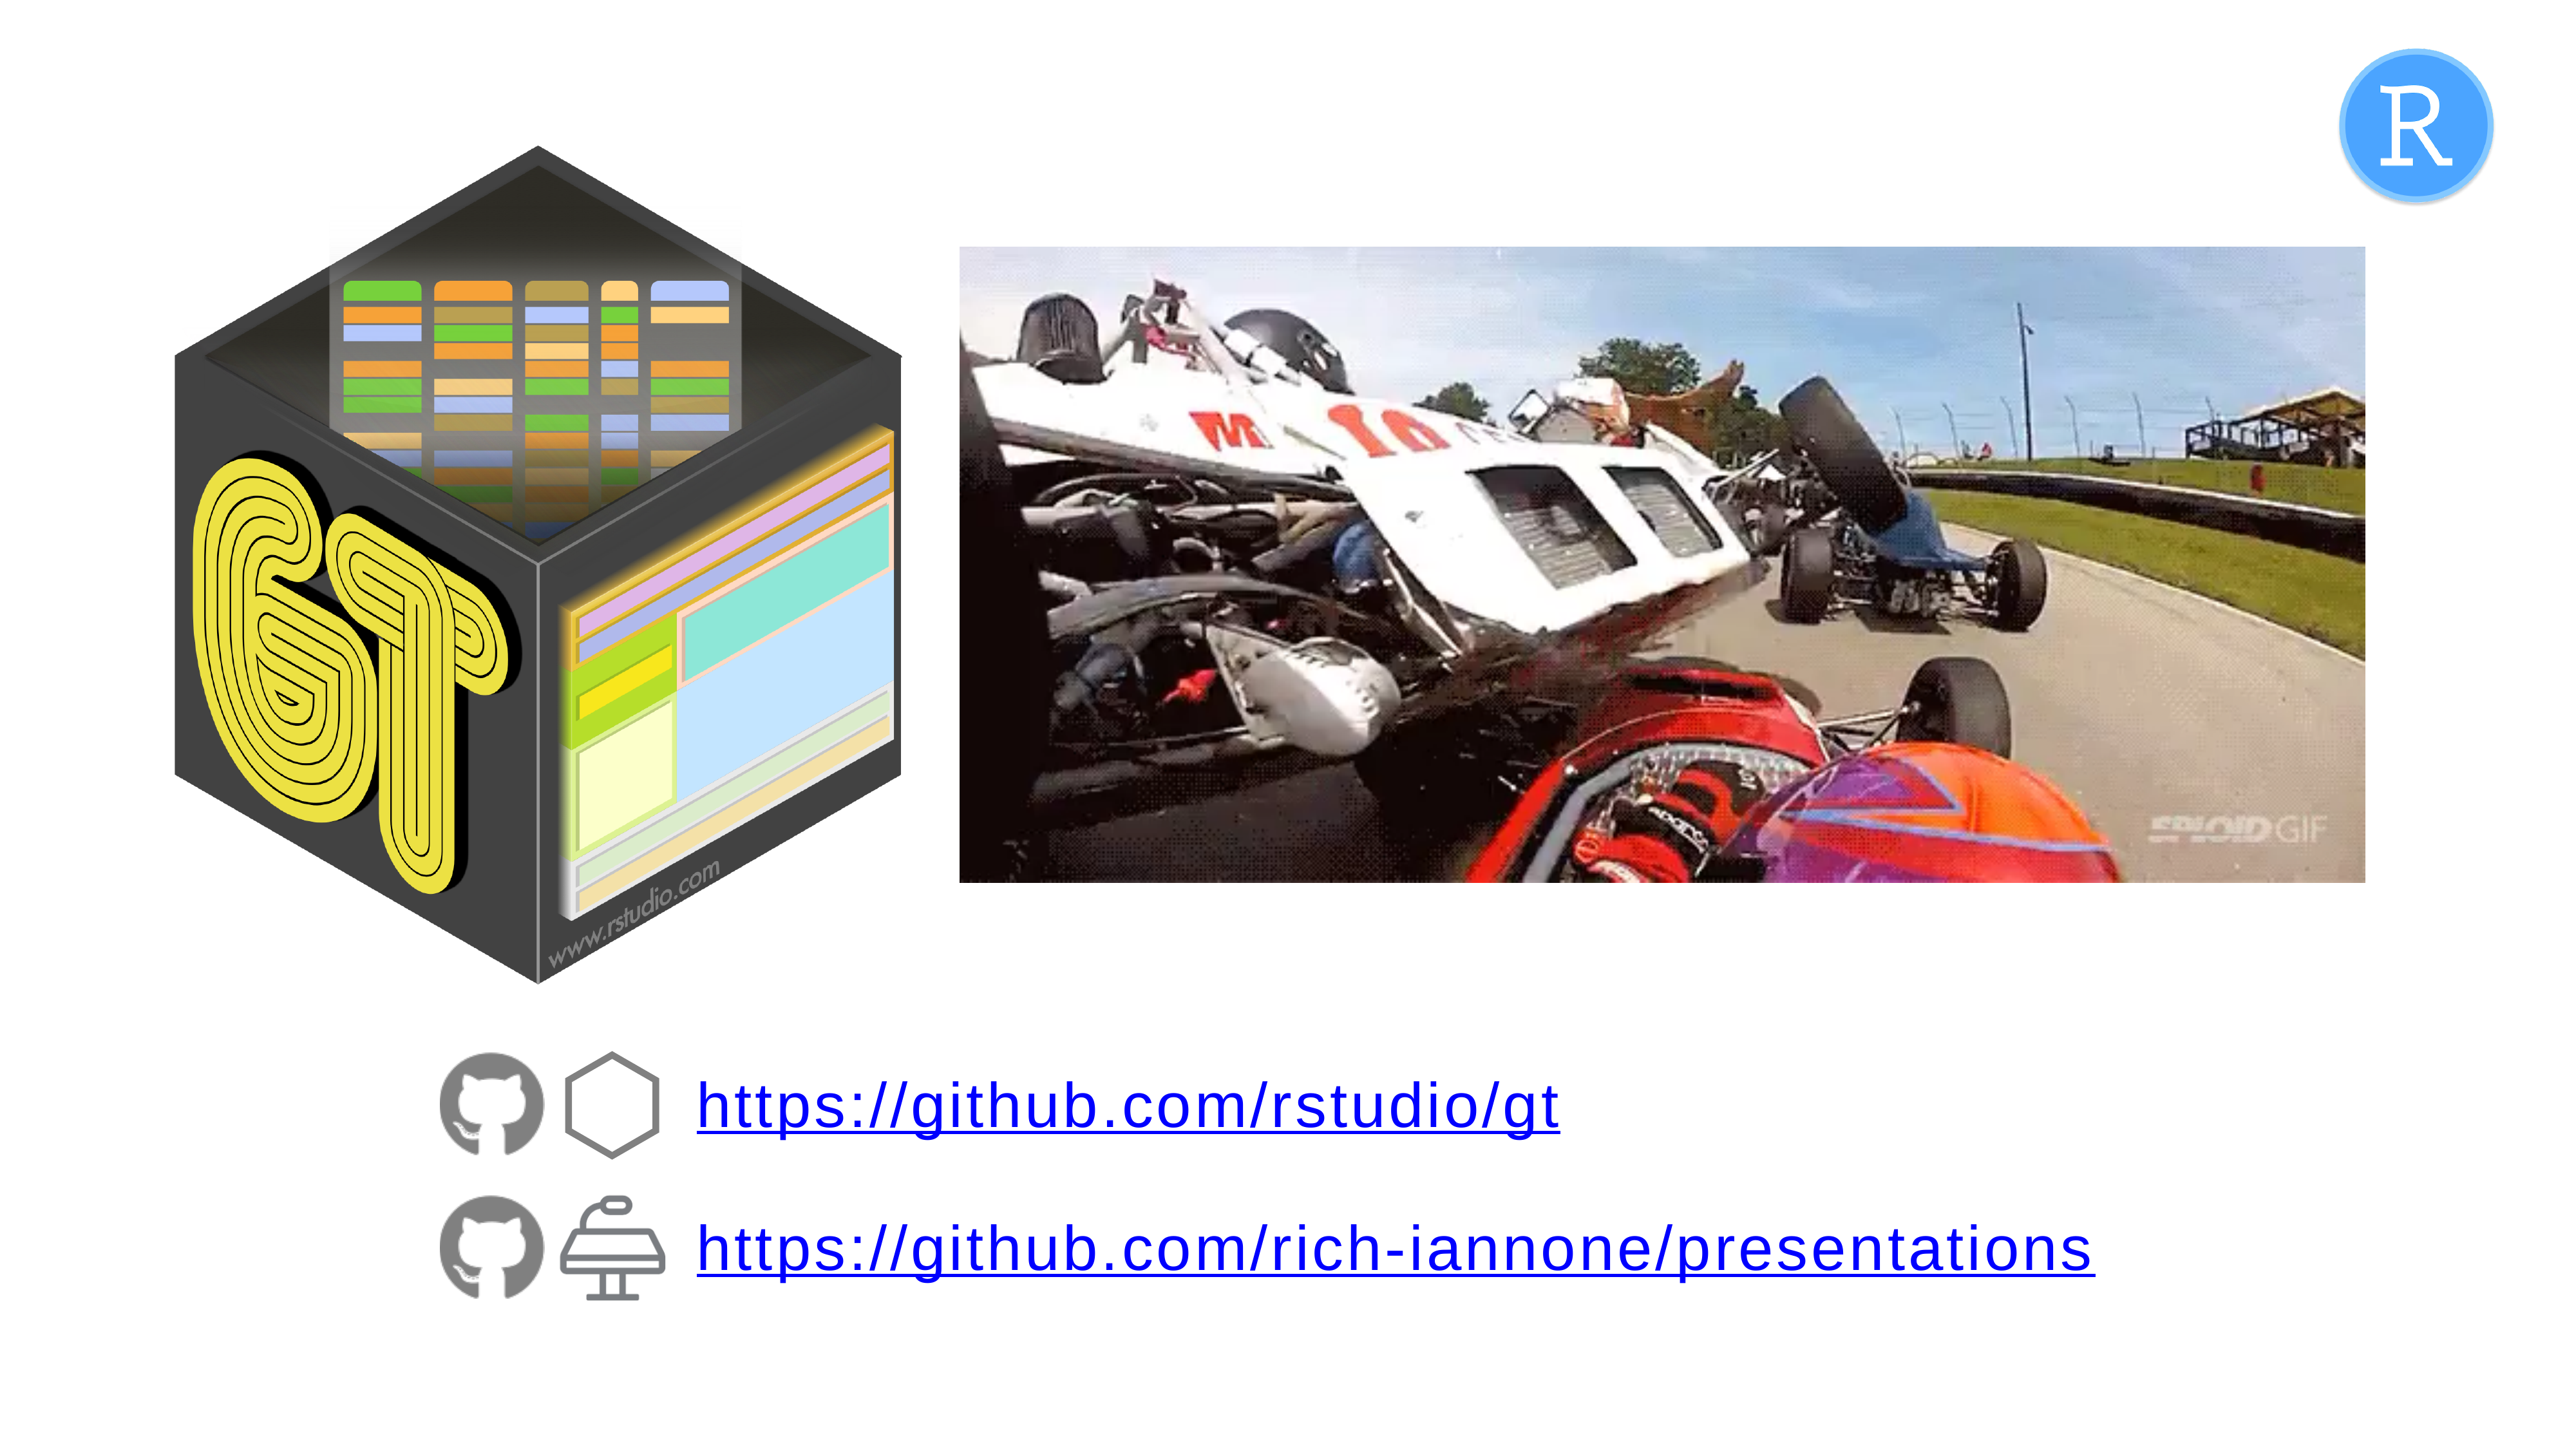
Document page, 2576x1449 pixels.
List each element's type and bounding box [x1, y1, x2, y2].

picture [2328, 37, 2505, 213]
picture [174, 144, 903, 985]
text_box [440, 1051, 2136, 1330]
text_box [959, 246, 2366, 884]
